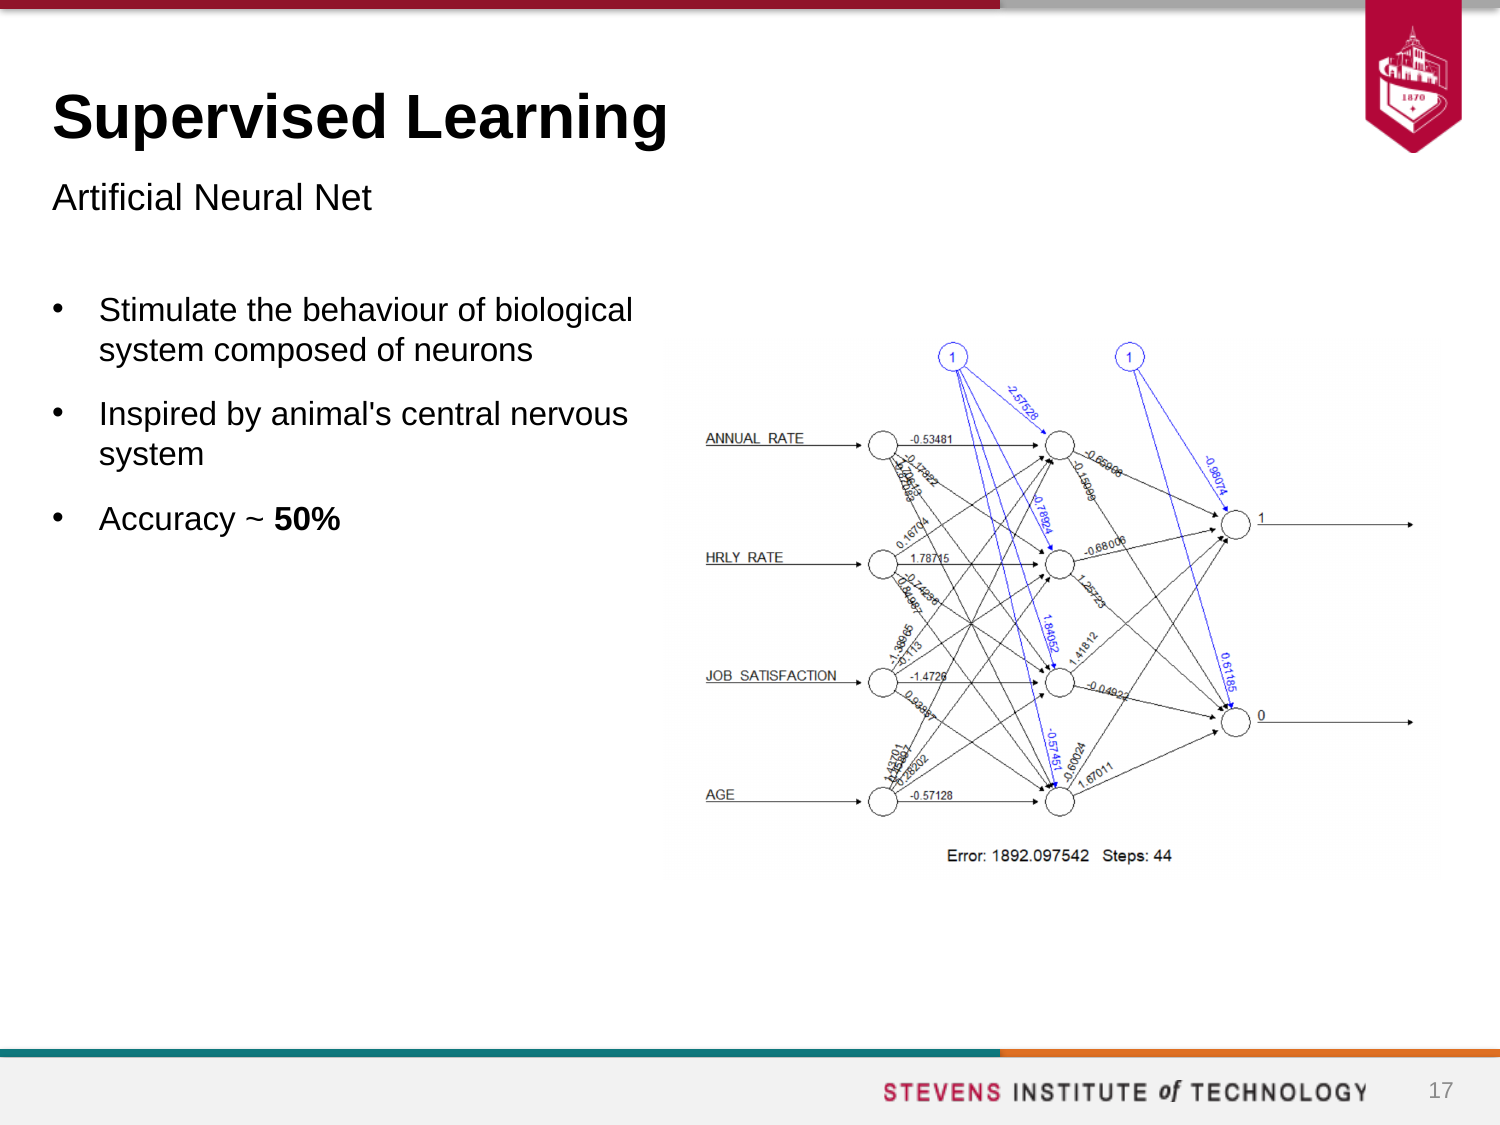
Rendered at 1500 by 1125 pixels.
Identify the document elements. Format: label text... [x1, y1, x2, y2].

list Artificial Neural Net [37, 165, 1463, 232]
list Stimulate the behaviour of biological system composed of neurons Inspired by animal's central nervous system Accuracy ~ 50% [37, 280, 734, 1000]
title Supervised Learning [37, 68, 1236, 157]
slide_number 17 [1401, 1059, 1481, 1120]
picture [663, 338, 1441, 881]
